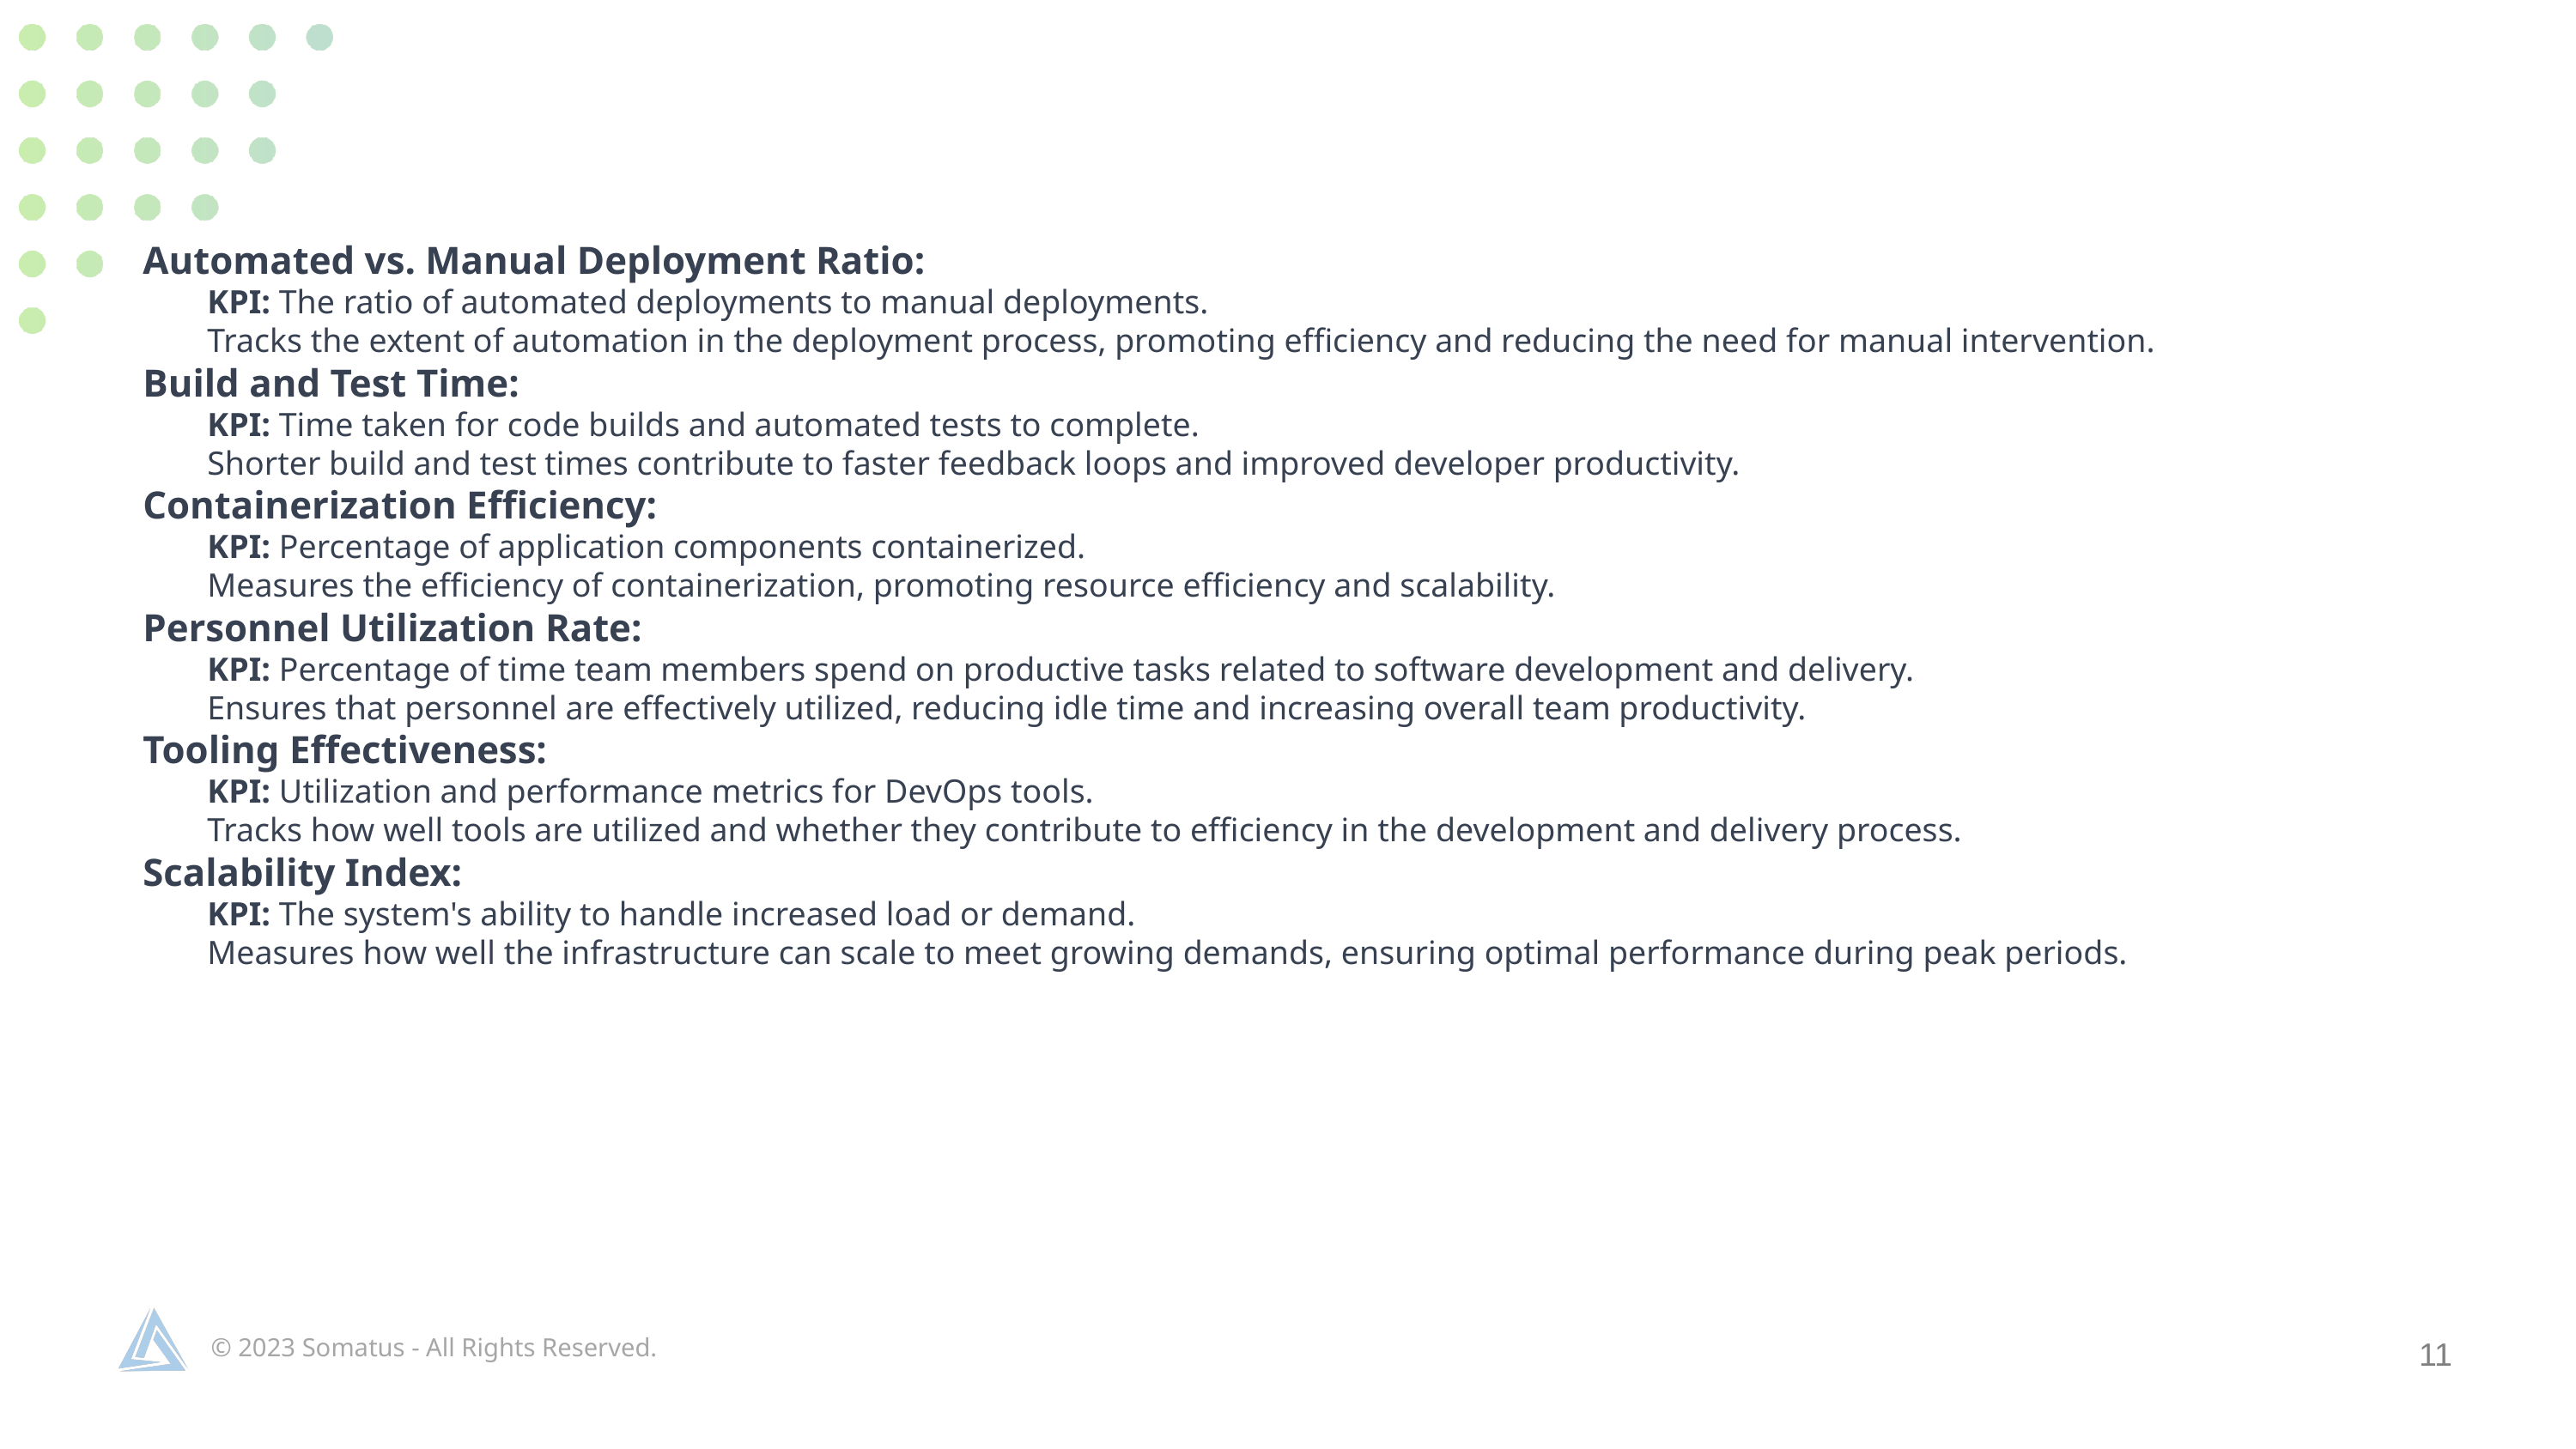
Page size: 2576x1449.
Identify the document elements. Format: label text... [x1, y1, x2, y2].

text_box Automated vs. Manual Deployment Ratio: KPI: The ratio of automated deployments to manual deployments. Tracks the extent of automation in the deployment process, promoting efficiency and reducing the need for manual intervention. Build and Test Time: KPI: Time taken for code builds and automated tests to complete. Shorter build and test times contribute to faster feedback loops and improved developer productivity. Containerization Efficiency: KPI: Percentage of application components containerized. Measures the efficiency of containerization, promoting resource efficiency and scalability. Personnel Utilization Rate: KPI: Percentage of time team members spend on productive tasks related to software development and delivery. Ensures that personnel are effectively utilized, reducing idle time and increasing overall team productivity. Tooling Effectiveness: KPI: Utilization and performance metrics for DevOps tools. Tracks how well tools are utilized and whether they contribute to efficiency in the development and delivery process. Scalability Index: KPI: The system's ability to handle increased load or demand. Measures how well the infrastructure can scale to meet growing demands, ensuring optimal performance during peak periods. [130, 230, 2404, 1016]
picture [112, 1299, 194, 1380]
